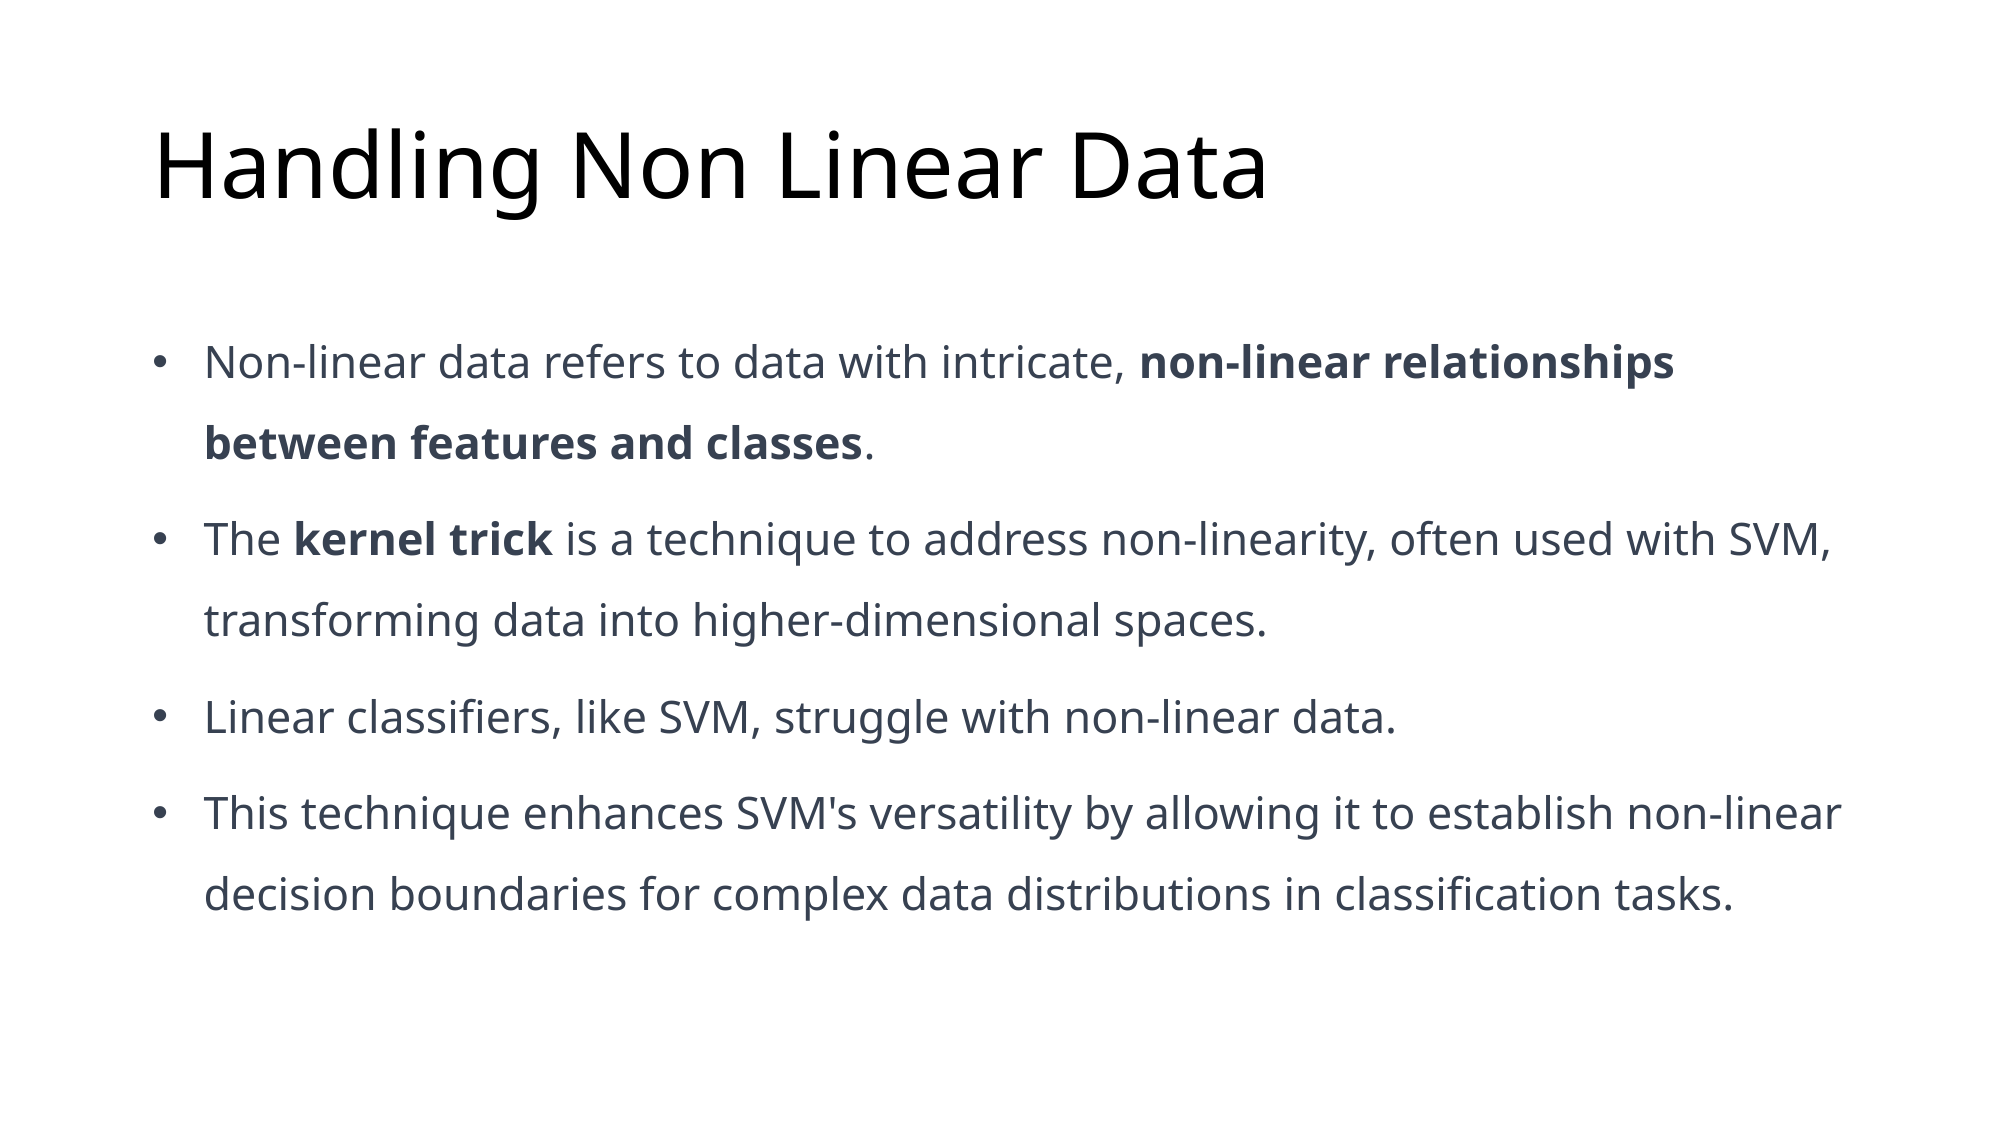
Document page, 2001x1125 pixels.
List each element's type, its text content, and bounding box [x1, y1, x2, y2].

title Handling Non Linear Data [137, 59, 1863, 278]
list Non-linear data refers to data with intricate, non-linear relationships between features and classes. The kernel trick is a technique to address non-linearity, often used with SVM, transforming data into higher-dimensional spaces. Linear classifiers, like SVM, struggle with non-linear data. This technique enhances SVM's versatility by allowing it to establish non-linear decision boundaries for complex data distributions in classification tasks. [137, 299, 1863, 1014]
